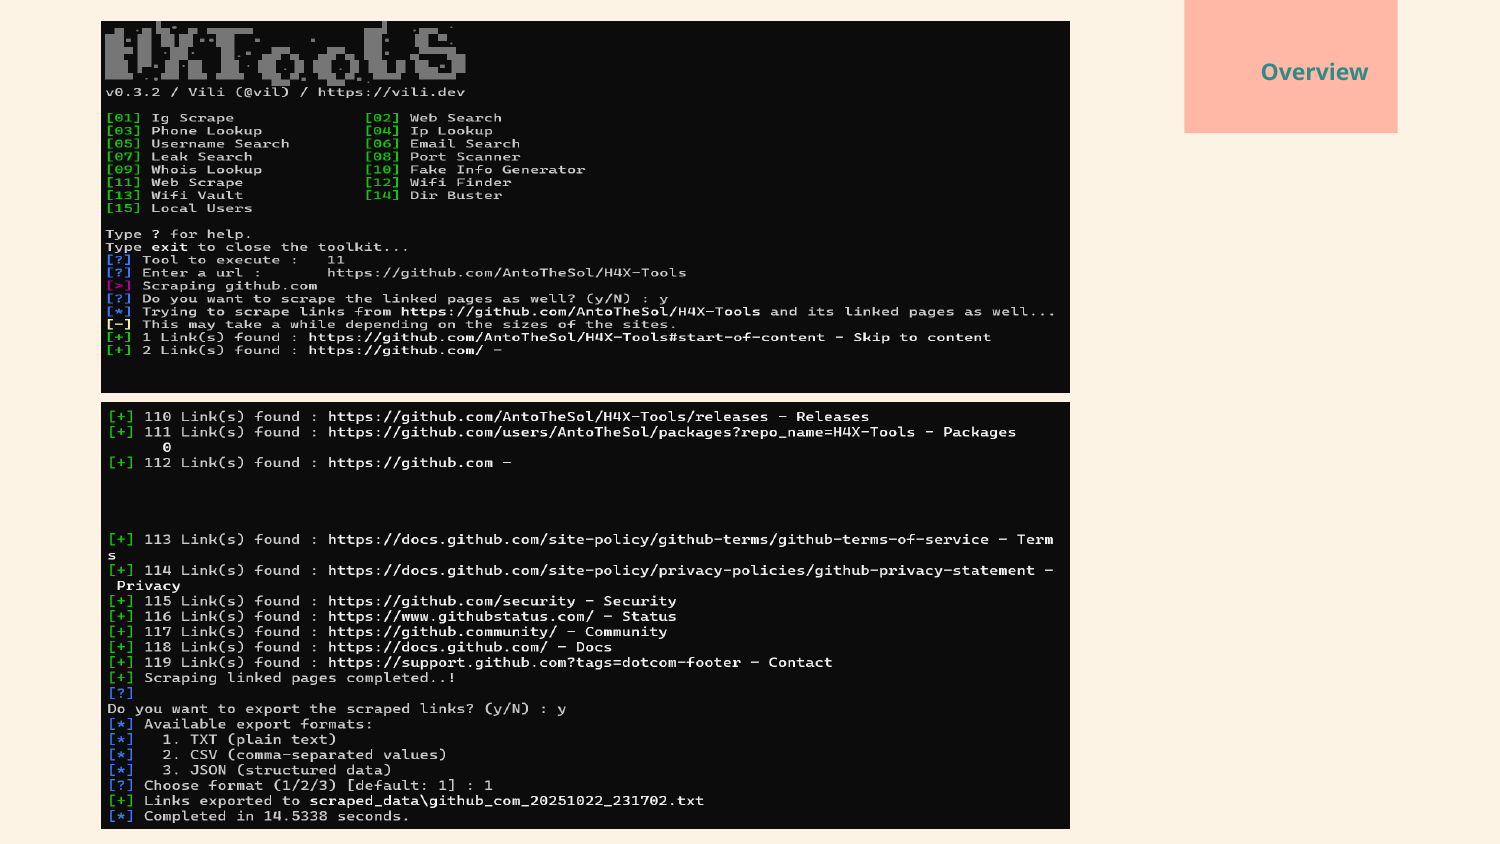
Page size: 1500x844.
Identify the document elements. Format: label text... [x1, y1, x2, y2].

picture [101, 20, 1070, 393]
title Overview [1071, 21, 1384, 101]
picture [101, 402, 1070, 830]
